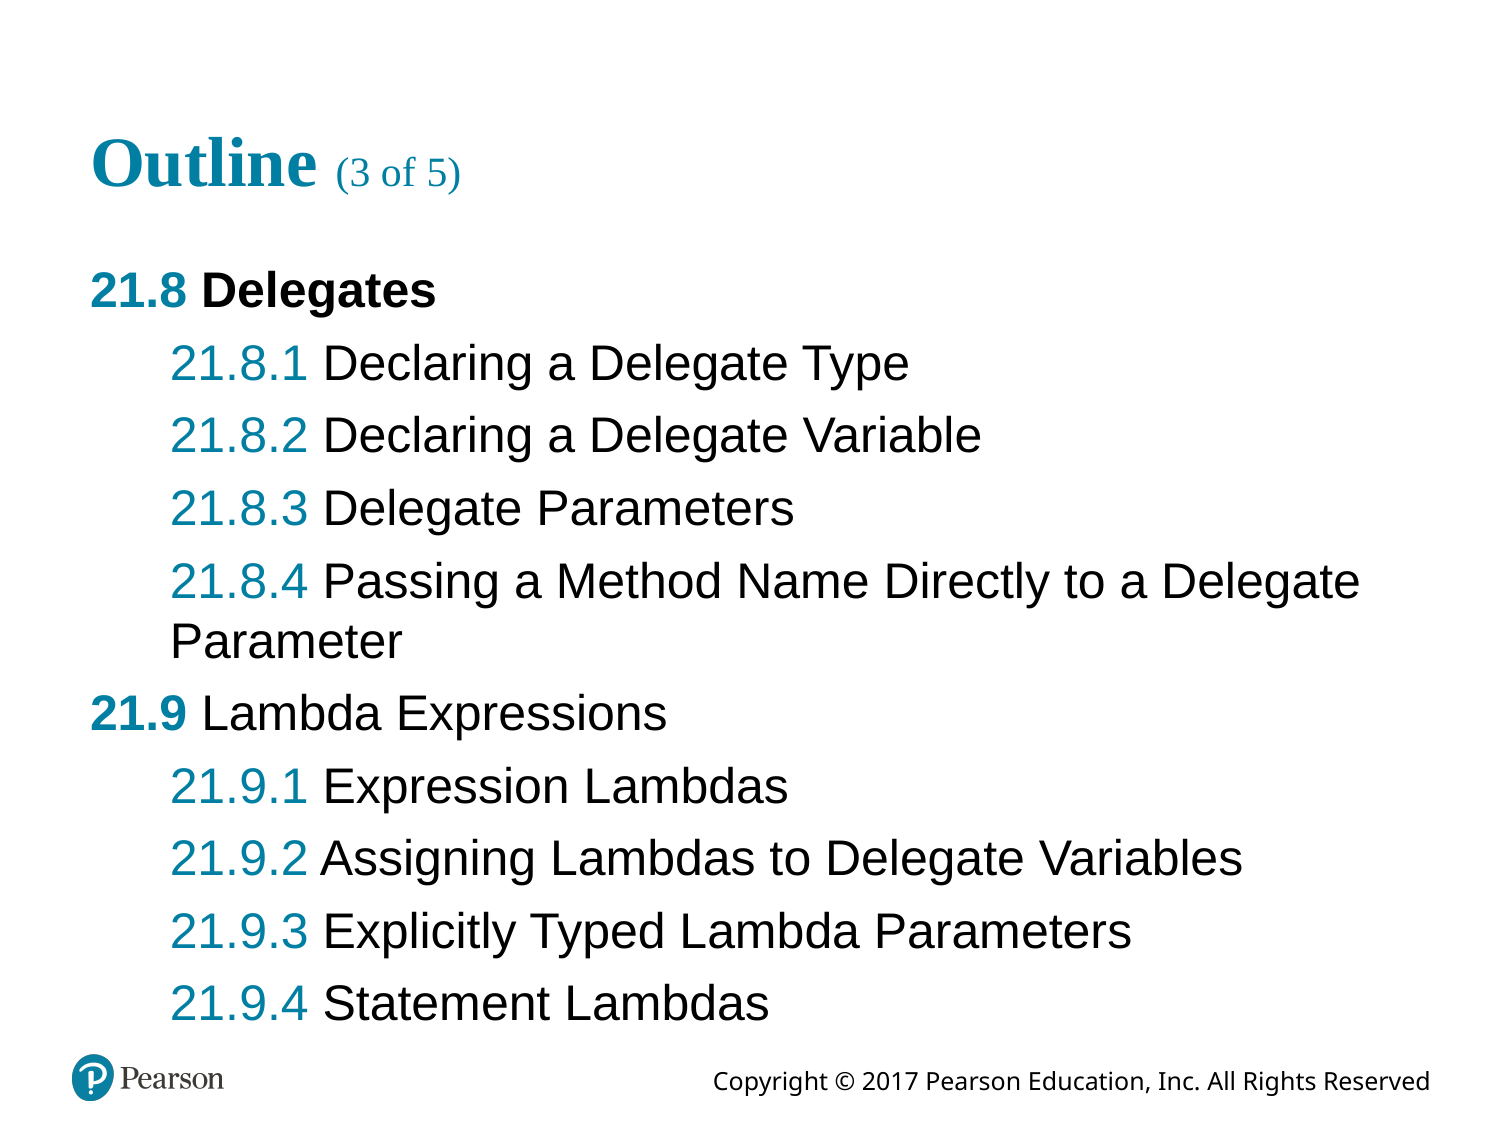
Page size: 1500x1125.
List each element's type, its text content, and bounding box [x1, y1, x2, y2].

title Outline (3 of 5) [75, 35, 1425, 216]
picture [72, 1054, 88, 1070]
picture [98, 1054, 224, 1101]
picture [72, 1087, 83, 1101]
list 21.8 Delegates 21.8.1 Declaring a Delegate Type 21.8.2 Declaring a Delegate Variable 21.8.3 Delegate Parameters 21.8.4 Passing a Method Name Directly to a Delegate Parameter 21.9 Lambda Expressions 21.9.1 Expression Lambdas 21.9.2 Assigning Lambdas to Delegate Variables 21.9.3 Explicitly Typed Lambda Parameters 21.9.4 Statement Lambdas [75, 242, 1425, 1030]
picture [80, 1063, 106, 1088]
